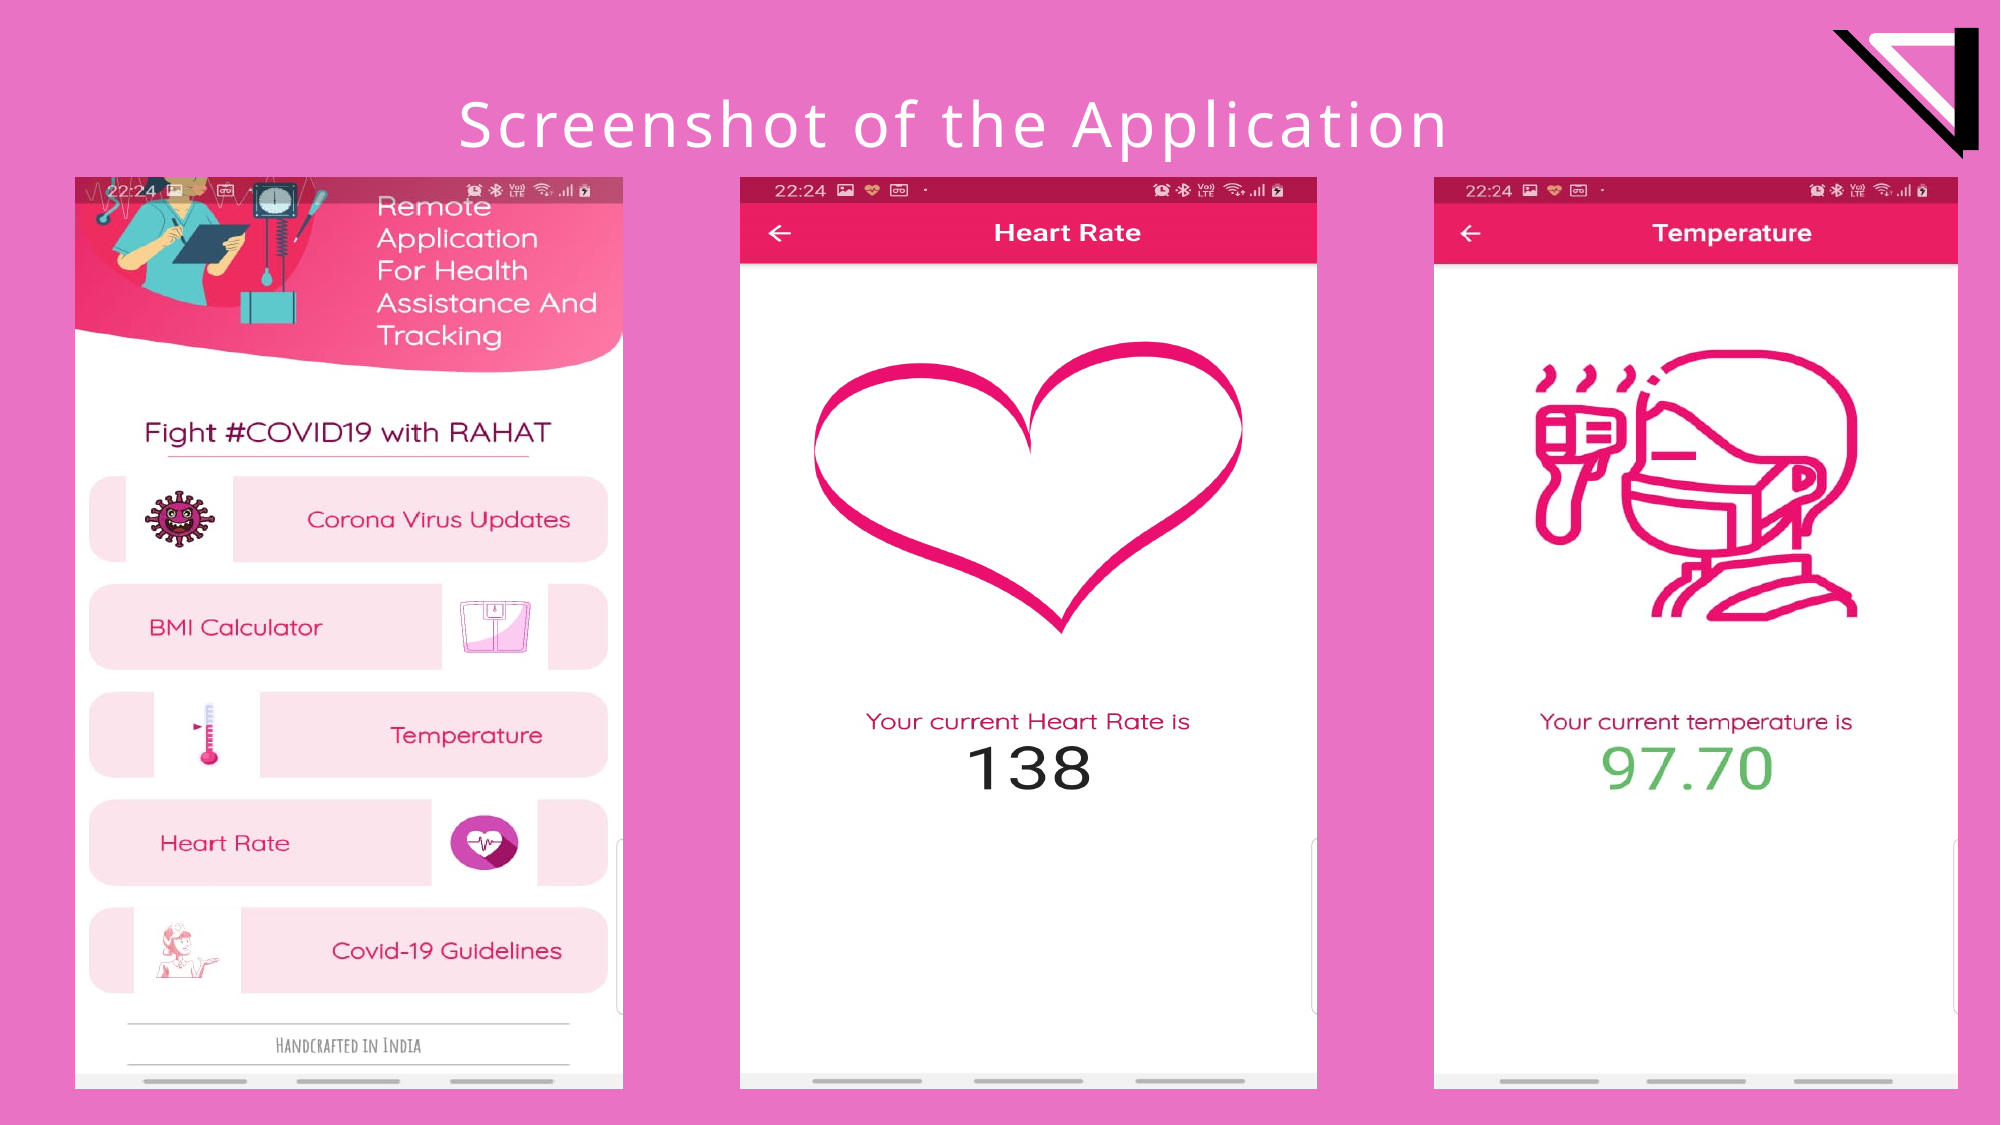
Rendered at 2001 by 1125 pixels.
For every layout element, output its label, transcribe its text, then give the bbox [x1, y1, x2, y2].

text_box Screenshot of the Application [367, 77, 1542, 168]
picture [75, 176, 624, 1089]
picture [740, 176, 1318, 1089]
picture [1434, 176, 1959, 1089]
